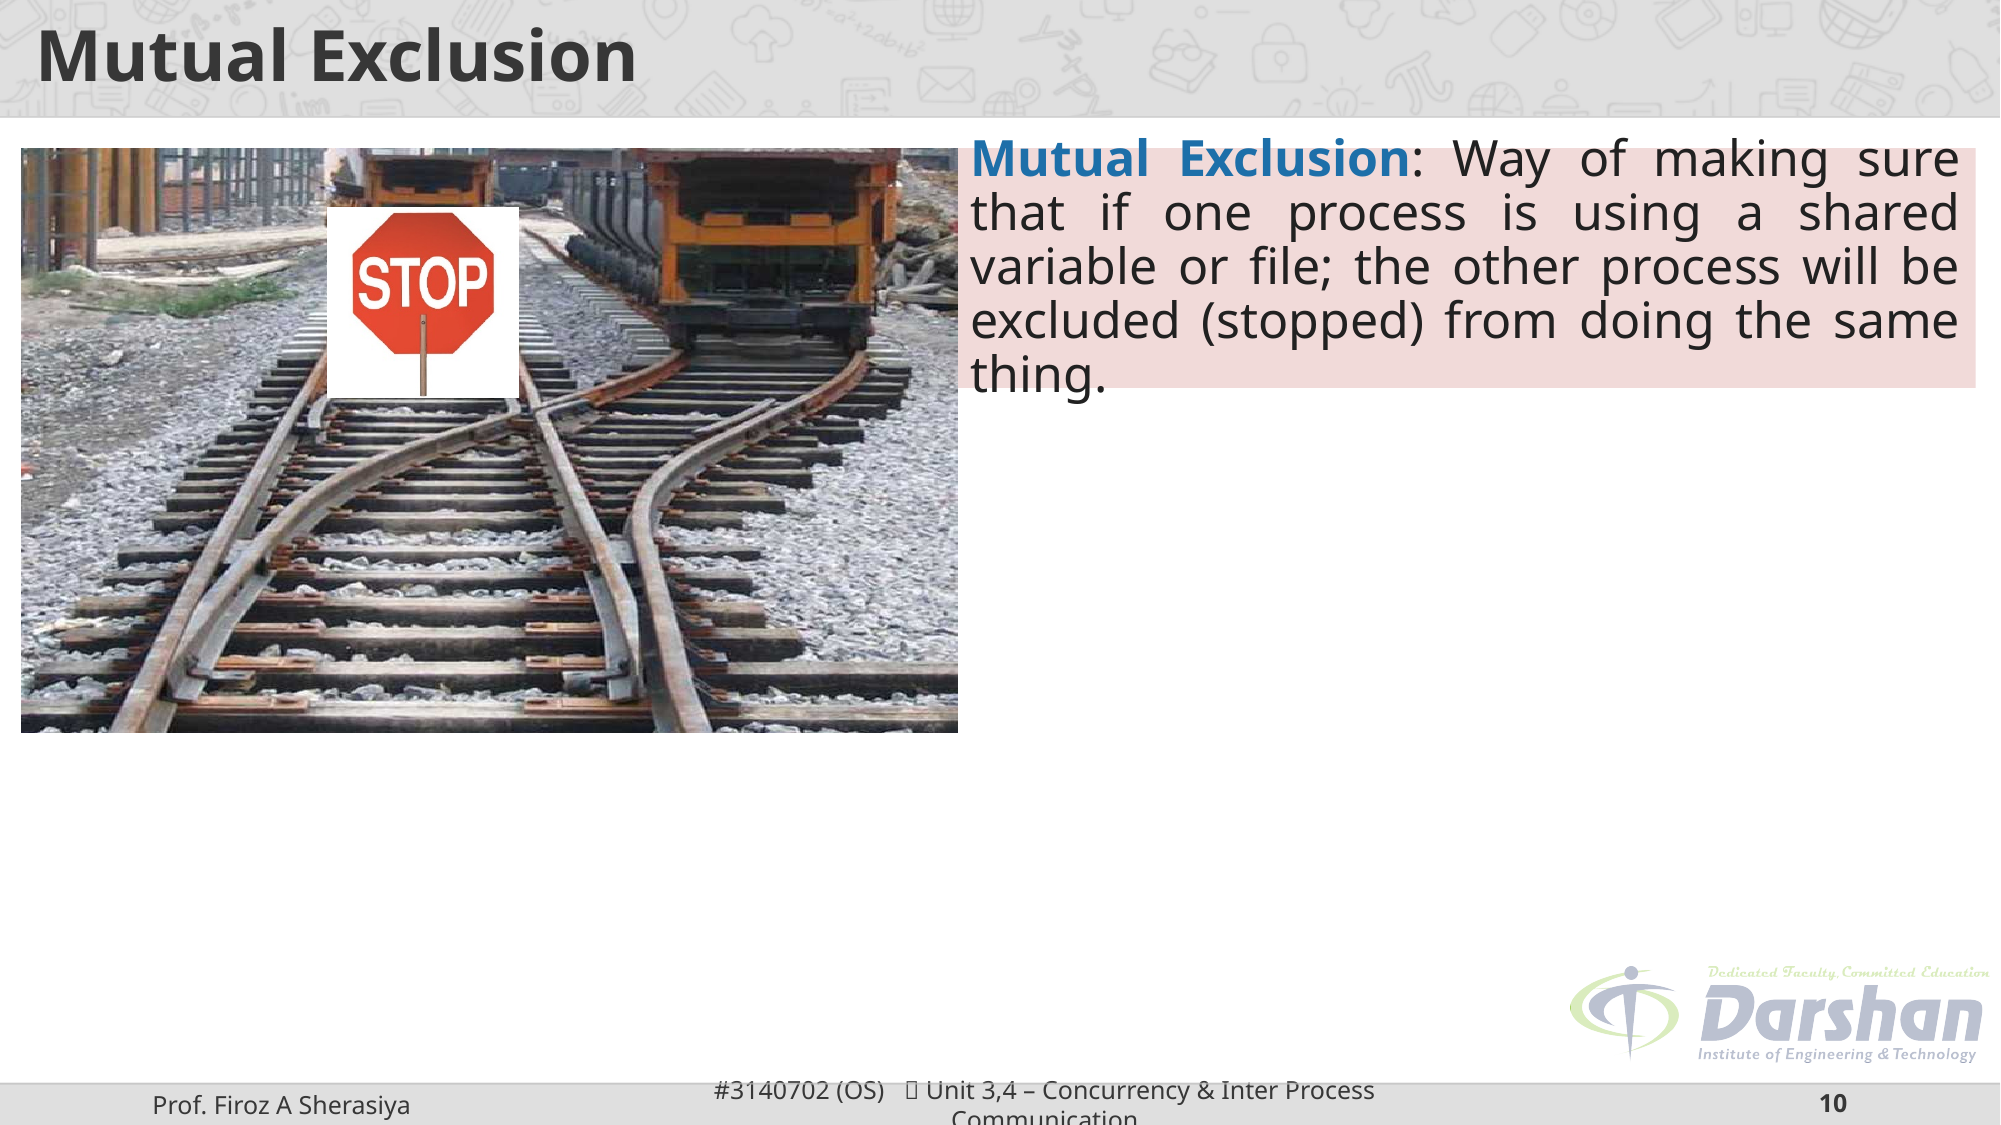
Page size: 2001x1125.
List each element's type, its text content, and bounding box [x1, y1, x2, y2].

text_box Mutual Exclusion: Way of making sure that if one process is using a shared variable or file; the other process will be excluded (stopped) from doing the same thing. [958, 148, 1976, 388]
text_box full [1570, 966, 1990, 1063]
picture [21, 148, 958, 734]
title Mutual Exclusion [0, 0, 2000, 117]
